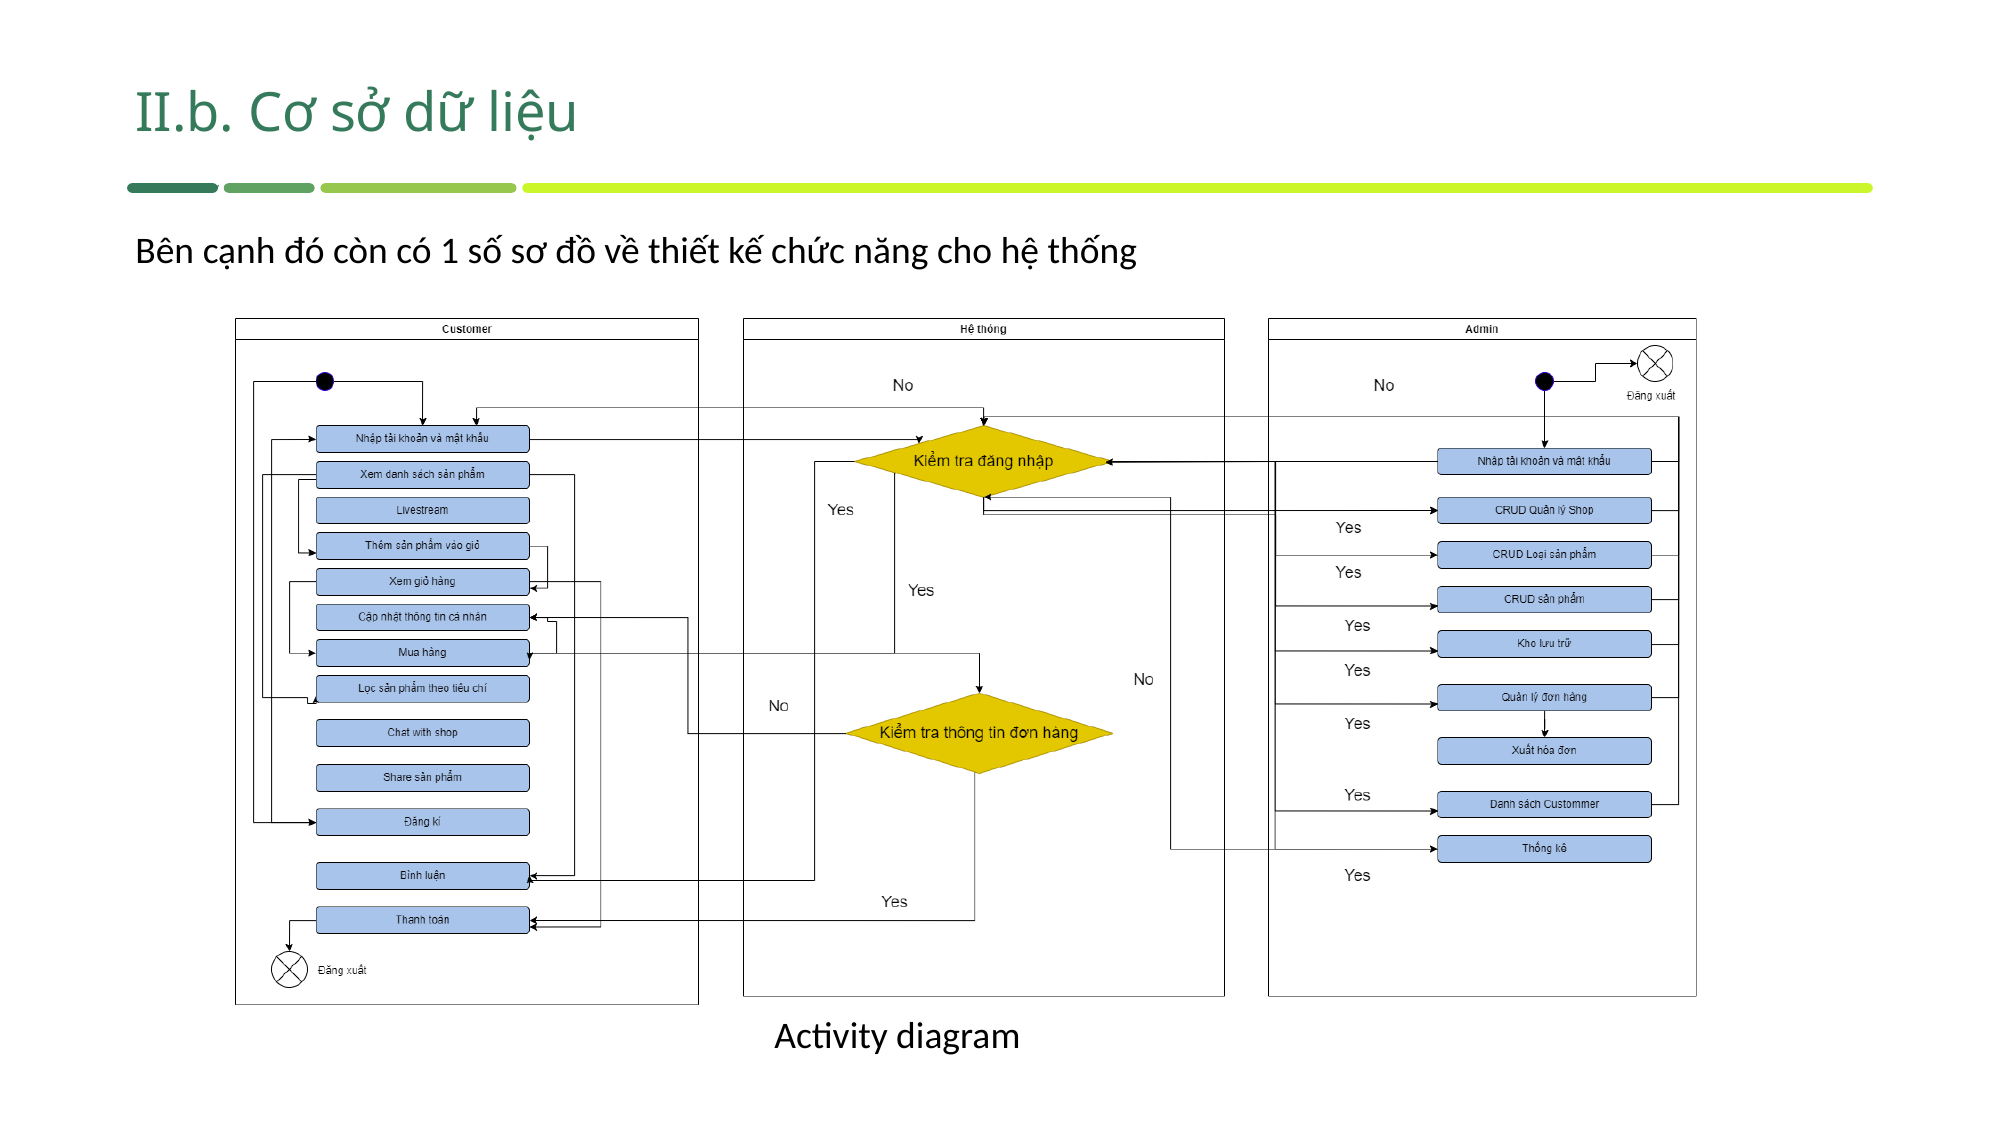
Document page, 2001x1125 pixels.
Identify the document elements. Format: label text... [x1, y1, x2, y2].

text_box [128, 184, 1872, 192]
text_box II.b. Cơ sở dữ liệu [120, 69, 1235, 150]
text_box Bên cạnh đó còn có 1 số sơ đồ về thiết kế chức năng cho hệ thống [120, 196, 1396, 279]
picture [235, 318, 1697, 1005]
text_box Activity diagram [759, 1005, 1045, 1064]
